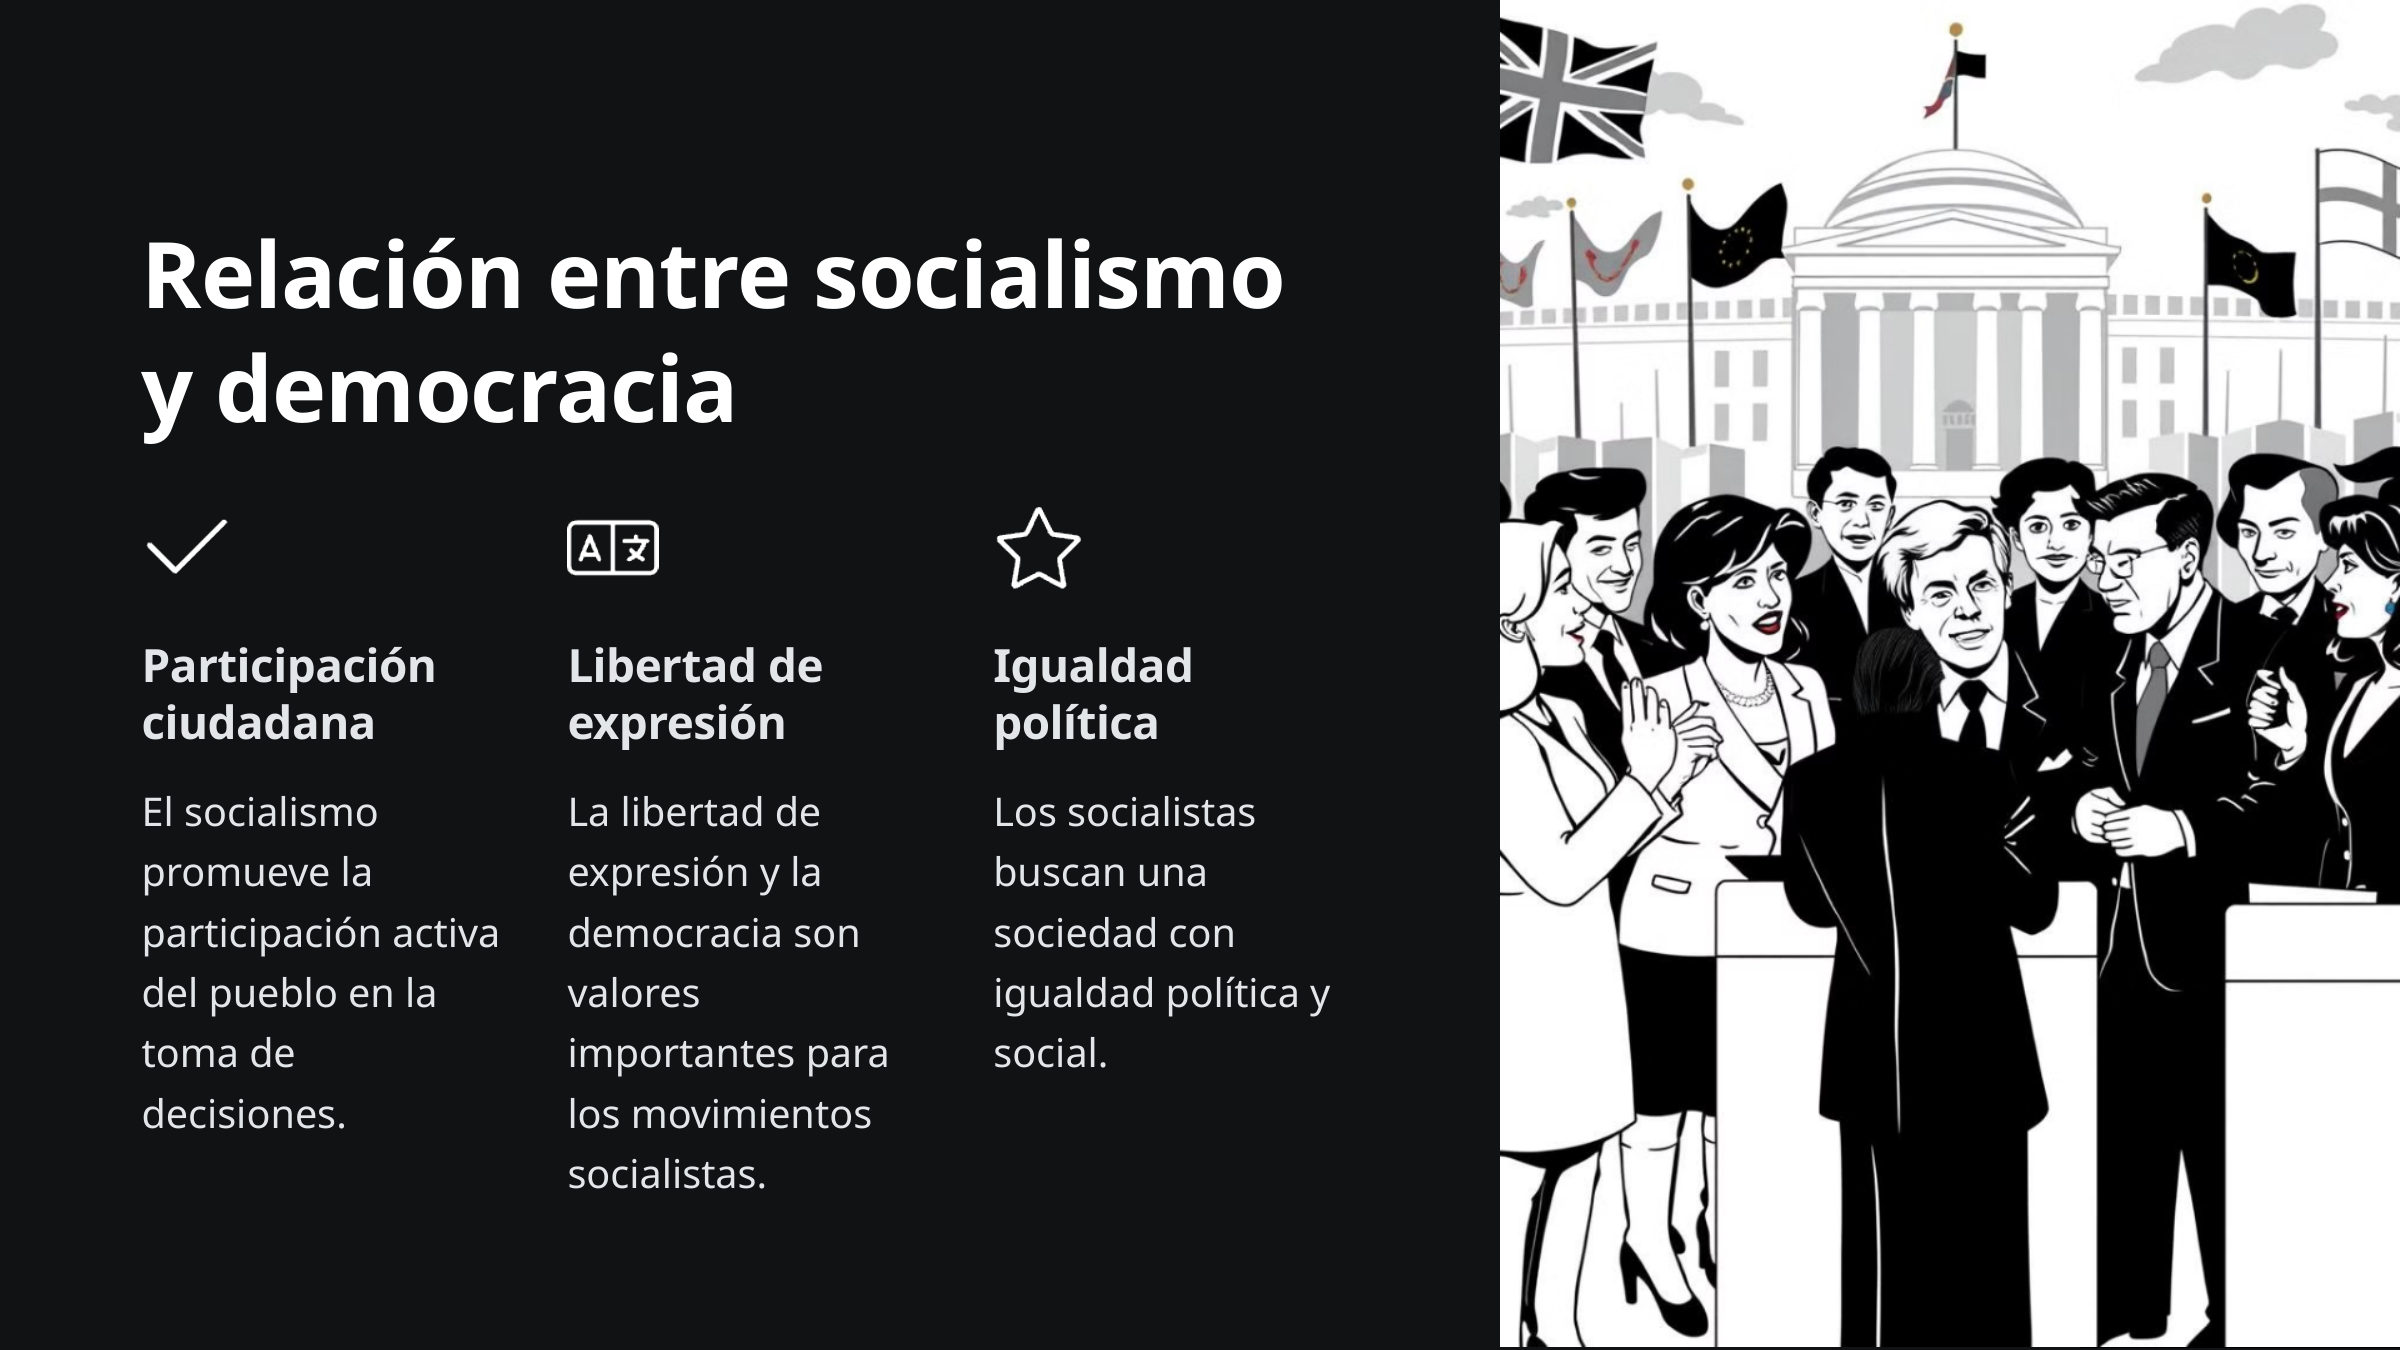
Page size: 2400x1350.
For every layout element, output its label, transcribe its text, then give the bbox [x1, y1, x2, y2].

text_box Participación ciudadana [141, 634, 507, 750]
picture [141, 502, 233, 594]
picture [1499, 0, 2400, 1347]
picture [567, 502, 659, 594]
text_box Relación entre socialismo y democracia [141, 211, 1359, 442]
text_box La libertad de expresión y la democracia son valores importantes para los movimientos socialistas. [567, 773, 933, 1138]
text_box Los socialistas buscan una sociedad con igualdad política y social. [993, 773, 1359, 1017]
text_box El socialismo promueve la participación activa del pueblo en la toma de decisiones. [141, 773, 507, 1078]
text_box Igualdad política [993, 634, 1359, 750]
picture [993, 502, 1085, 594]
text_box Libertad de expresión [567, 634, 933, 750]
